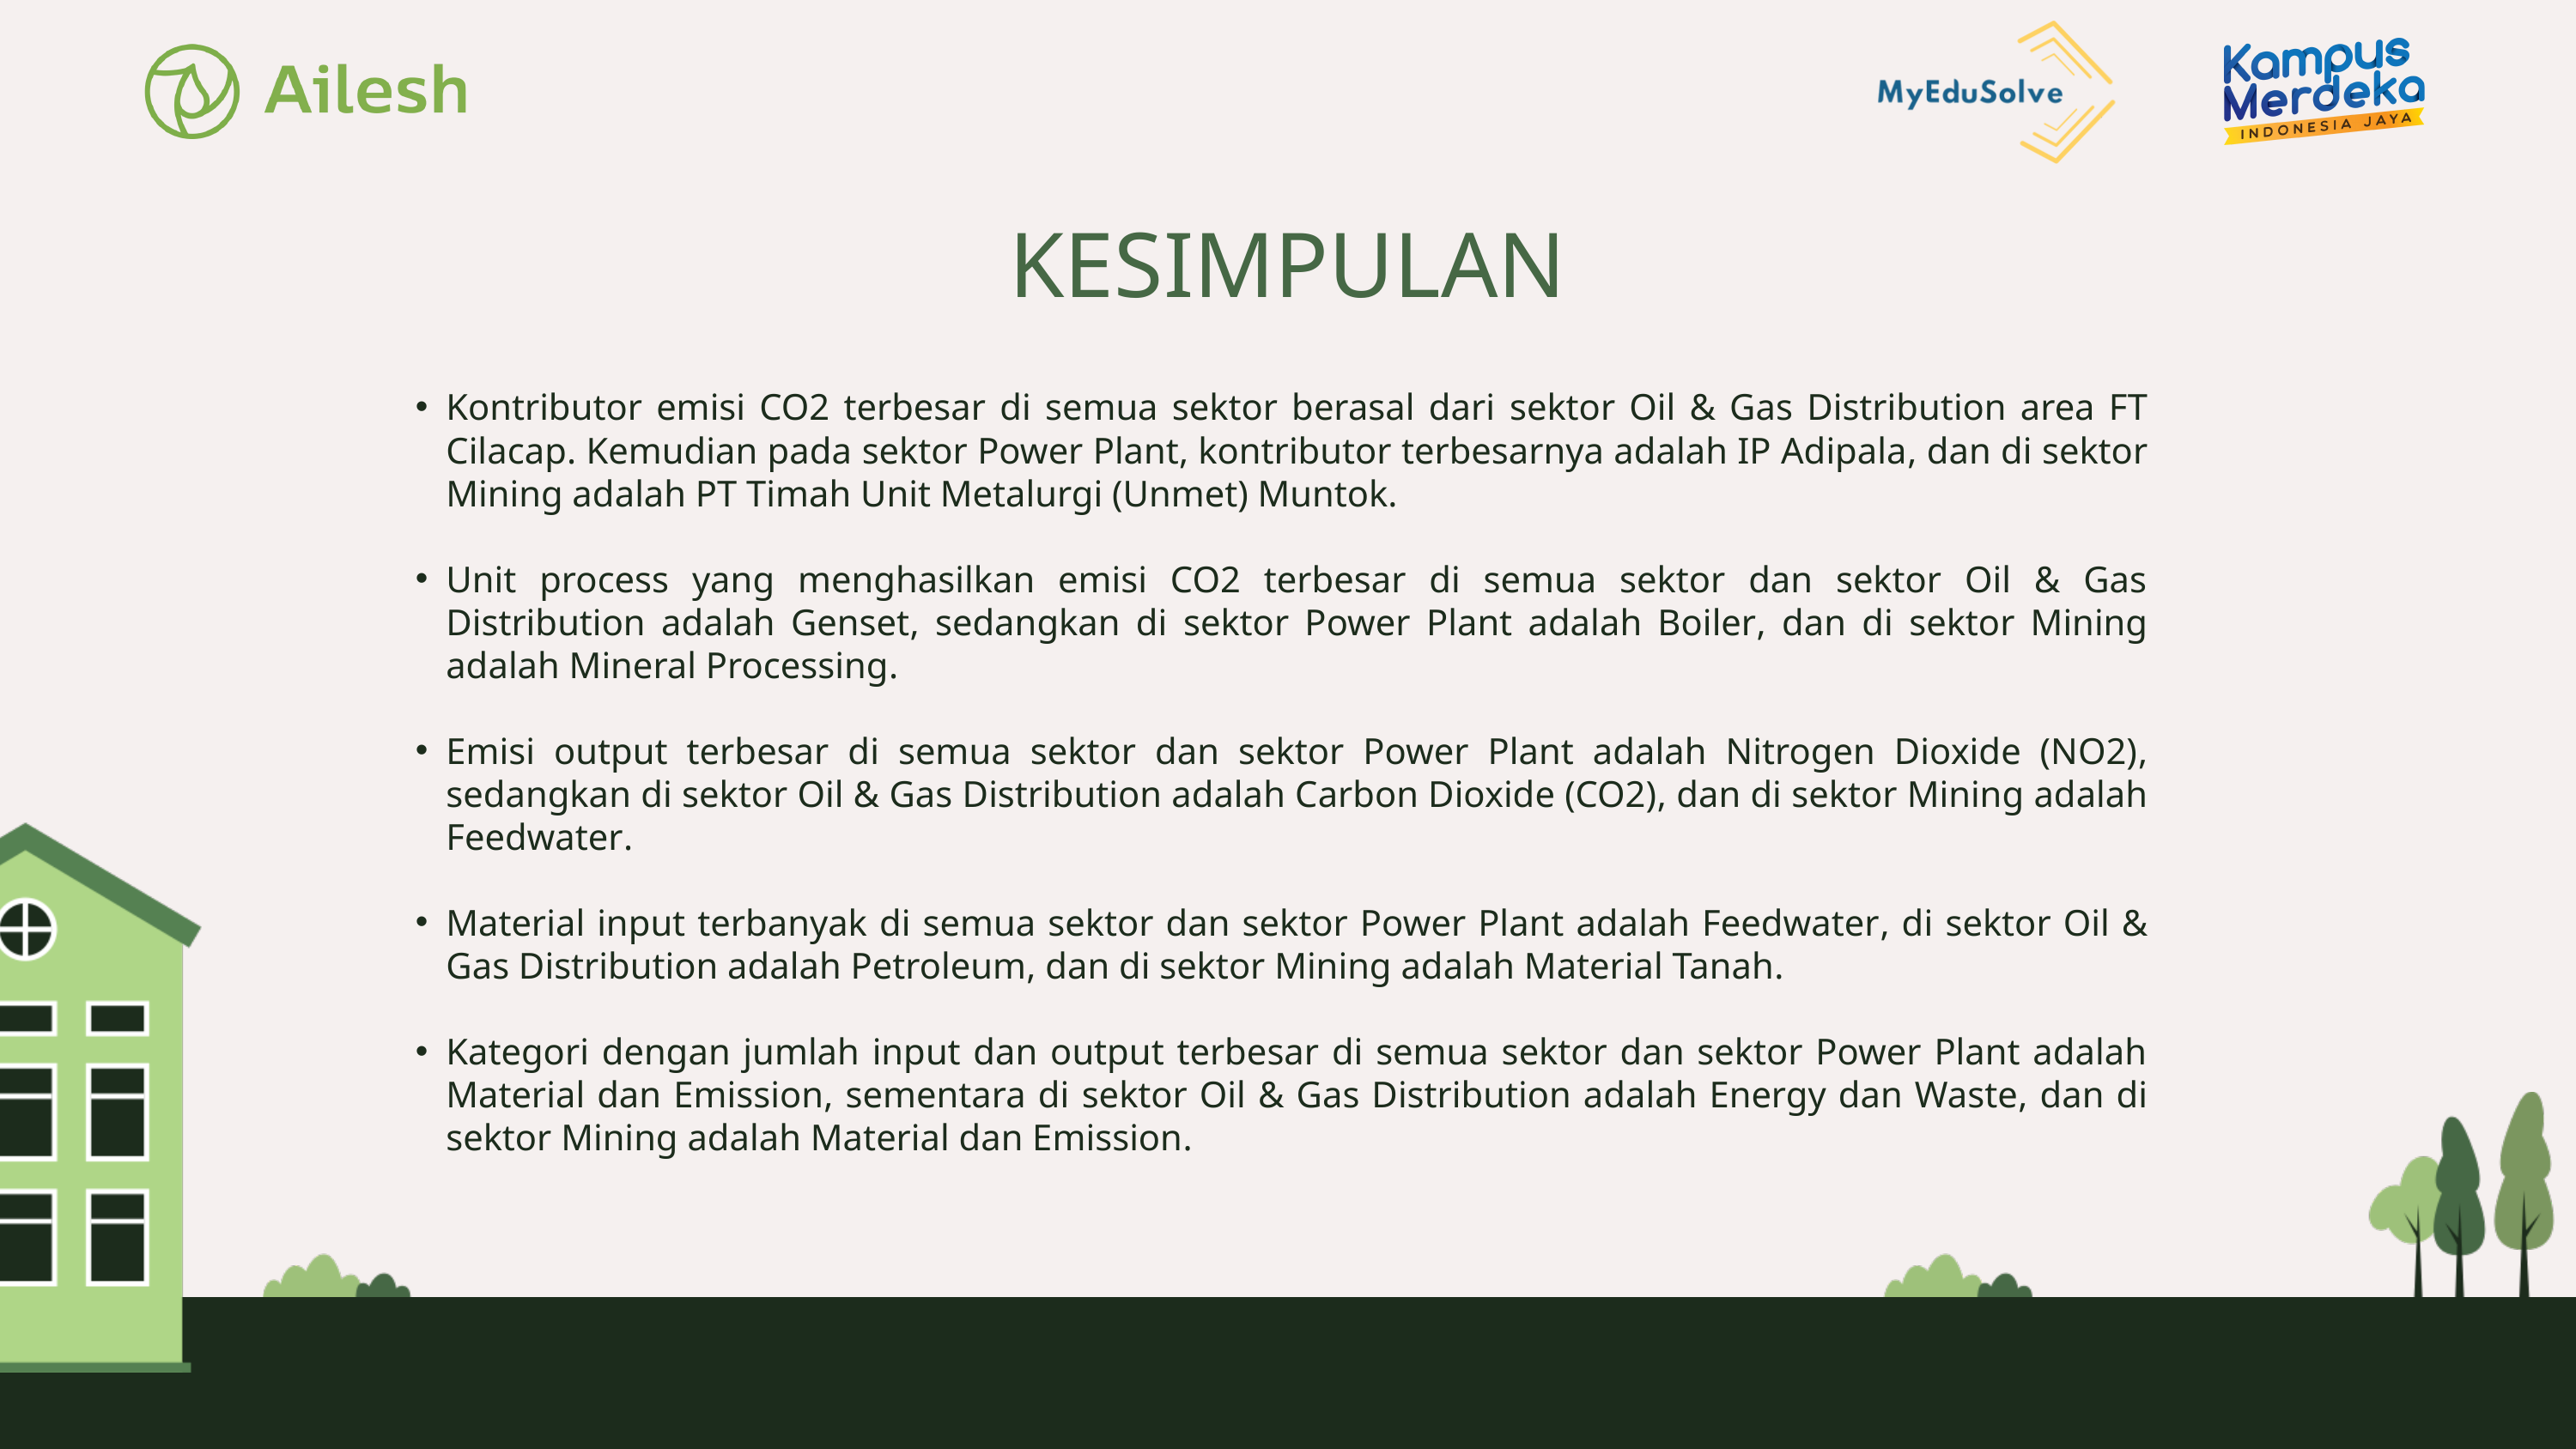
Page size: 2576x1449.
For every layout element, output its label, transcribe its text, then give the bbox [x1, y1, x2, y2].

text_box [0, 669, 202, 1294]
text_box [144, 44, 466, 139]
text_box [263, 1092, 2576, 1294]
text_box [2225, 38, 2425, 145]
text_box KESIMPULAN [144, 208, 2432, 316]
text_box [0, 1296, 2576, 1449]
text_box [1780, 15, 2225, 168]
text_box Kontributor emisi CO2 terbesar di semua sektor berasal dari sektor Oil & Gas Distribution area FT Cilacap. Kemudian pada sektor Power Plant, kontributor terbesarnya adalah IP Adipala, dan di sektor Mining adalah PT Timah Unit Metalurgi (Unmet) Muntok. Unit process yang menghasilkan emisi CO2 terbesar di semua sektor dan sektor Oil & Gas Distribution adalah Genset, sedangkan di sektor Power Plant adalah Boiler, dan di sektor Mining adalah Mineral Processing. Emisi output terbesar di semua sektor dan sektor Power Plant adalah Nitrogen Dioxide (NO2), sedangkan di sektor Oil & Gas Distribution adalah Carbon Dioxide (CO2), dan di sektor Mining adalah Feedwater. Material input terbanyak di semua sektor dan sektor Power Plant adalah Feedwater, di sektor Oil & Gas Distribution adalah Petroleum, dan di sektor Mining adalah Material Tanah. Kategori dengan jumlah input dan output terbesar di semua sektor dan sektor Power Plant adalah Material dan Emission, sementara di sektor Oil & Gas Distribution adalah Energy dan Waste, dan di sektor Mining adalah Material dan Emission. [385, 385, 2148, 1158]
